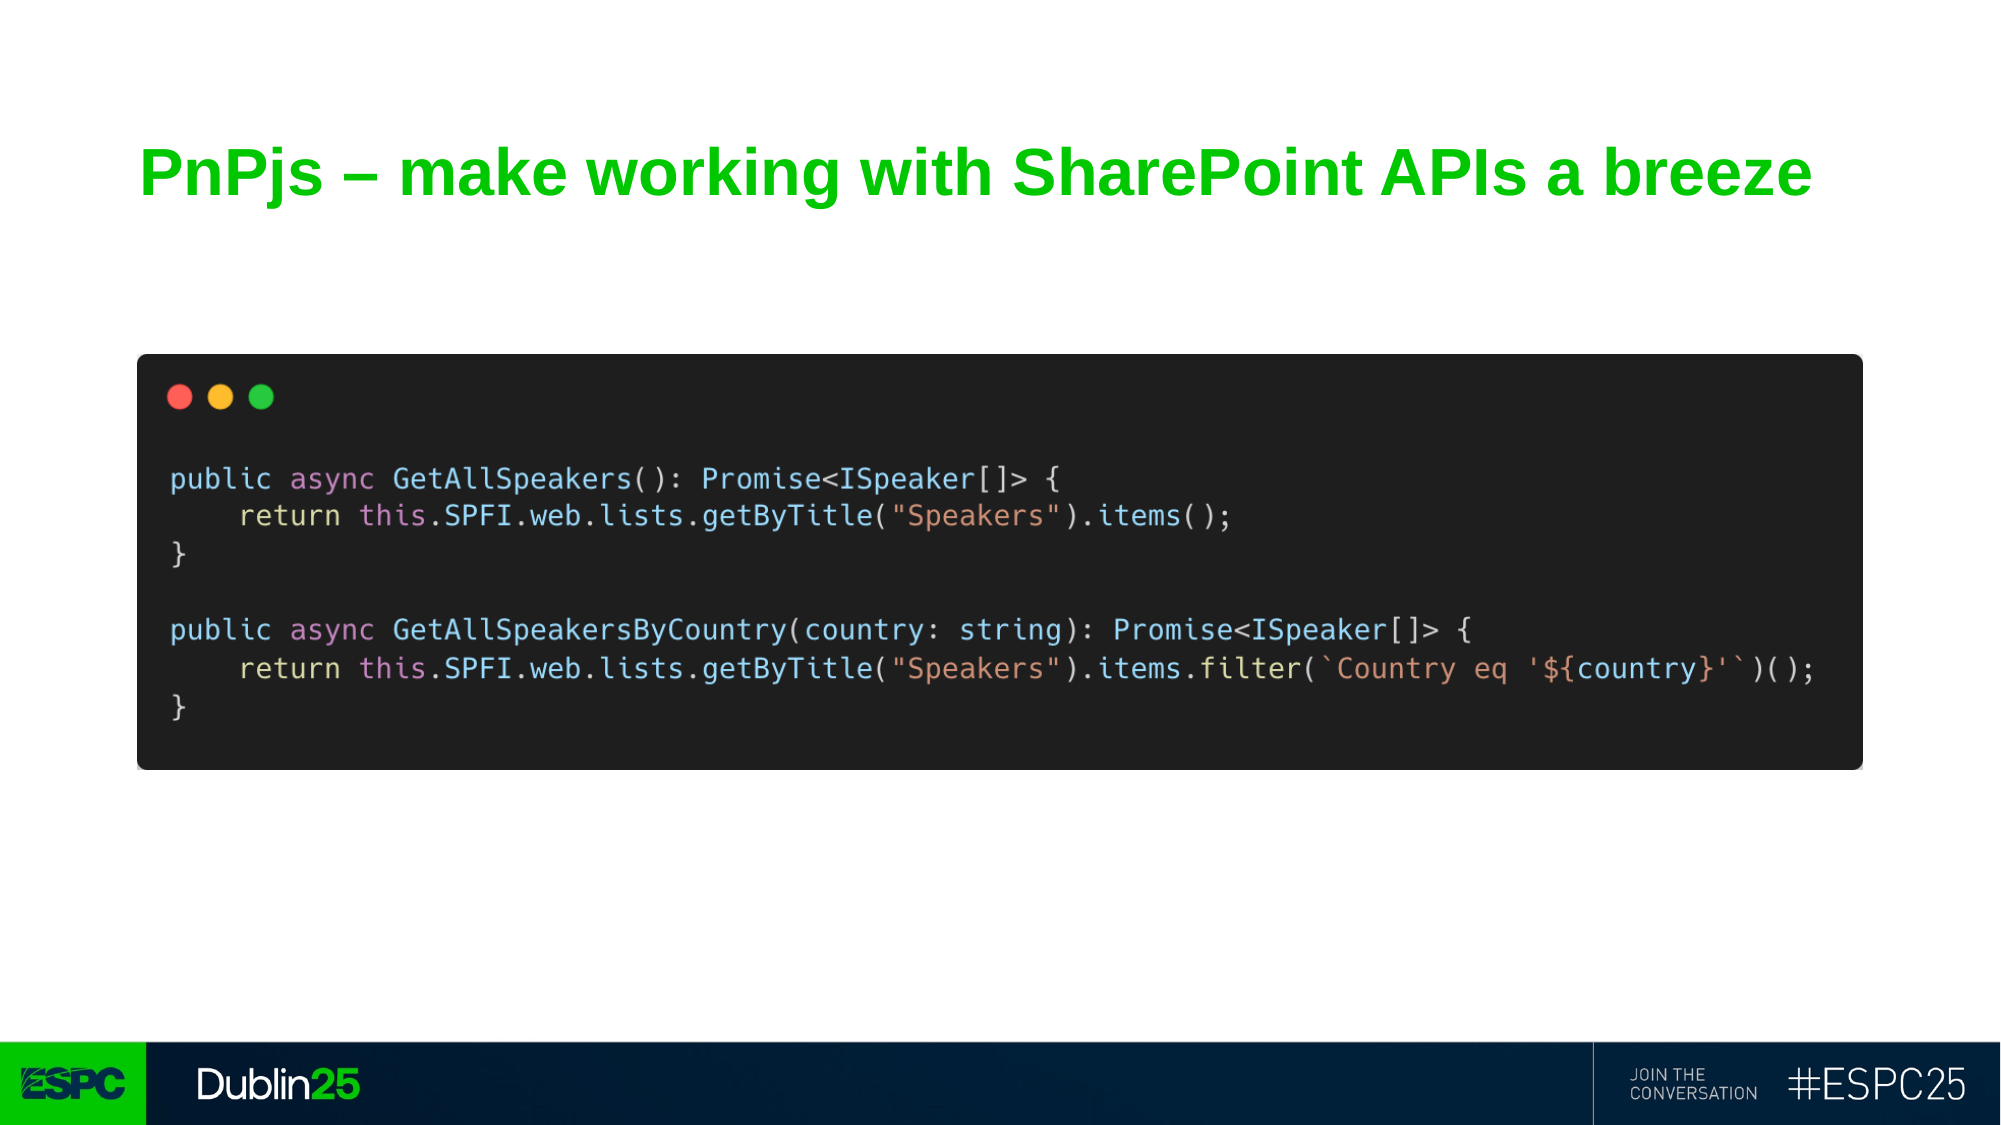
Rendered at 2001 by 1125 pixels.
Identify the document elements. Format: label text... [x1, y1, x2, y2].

title PnPjs – make working with SharePoint APIs a breeze [124, 130, 1885, 250]
picture [0, 0, 2001, 1125]
